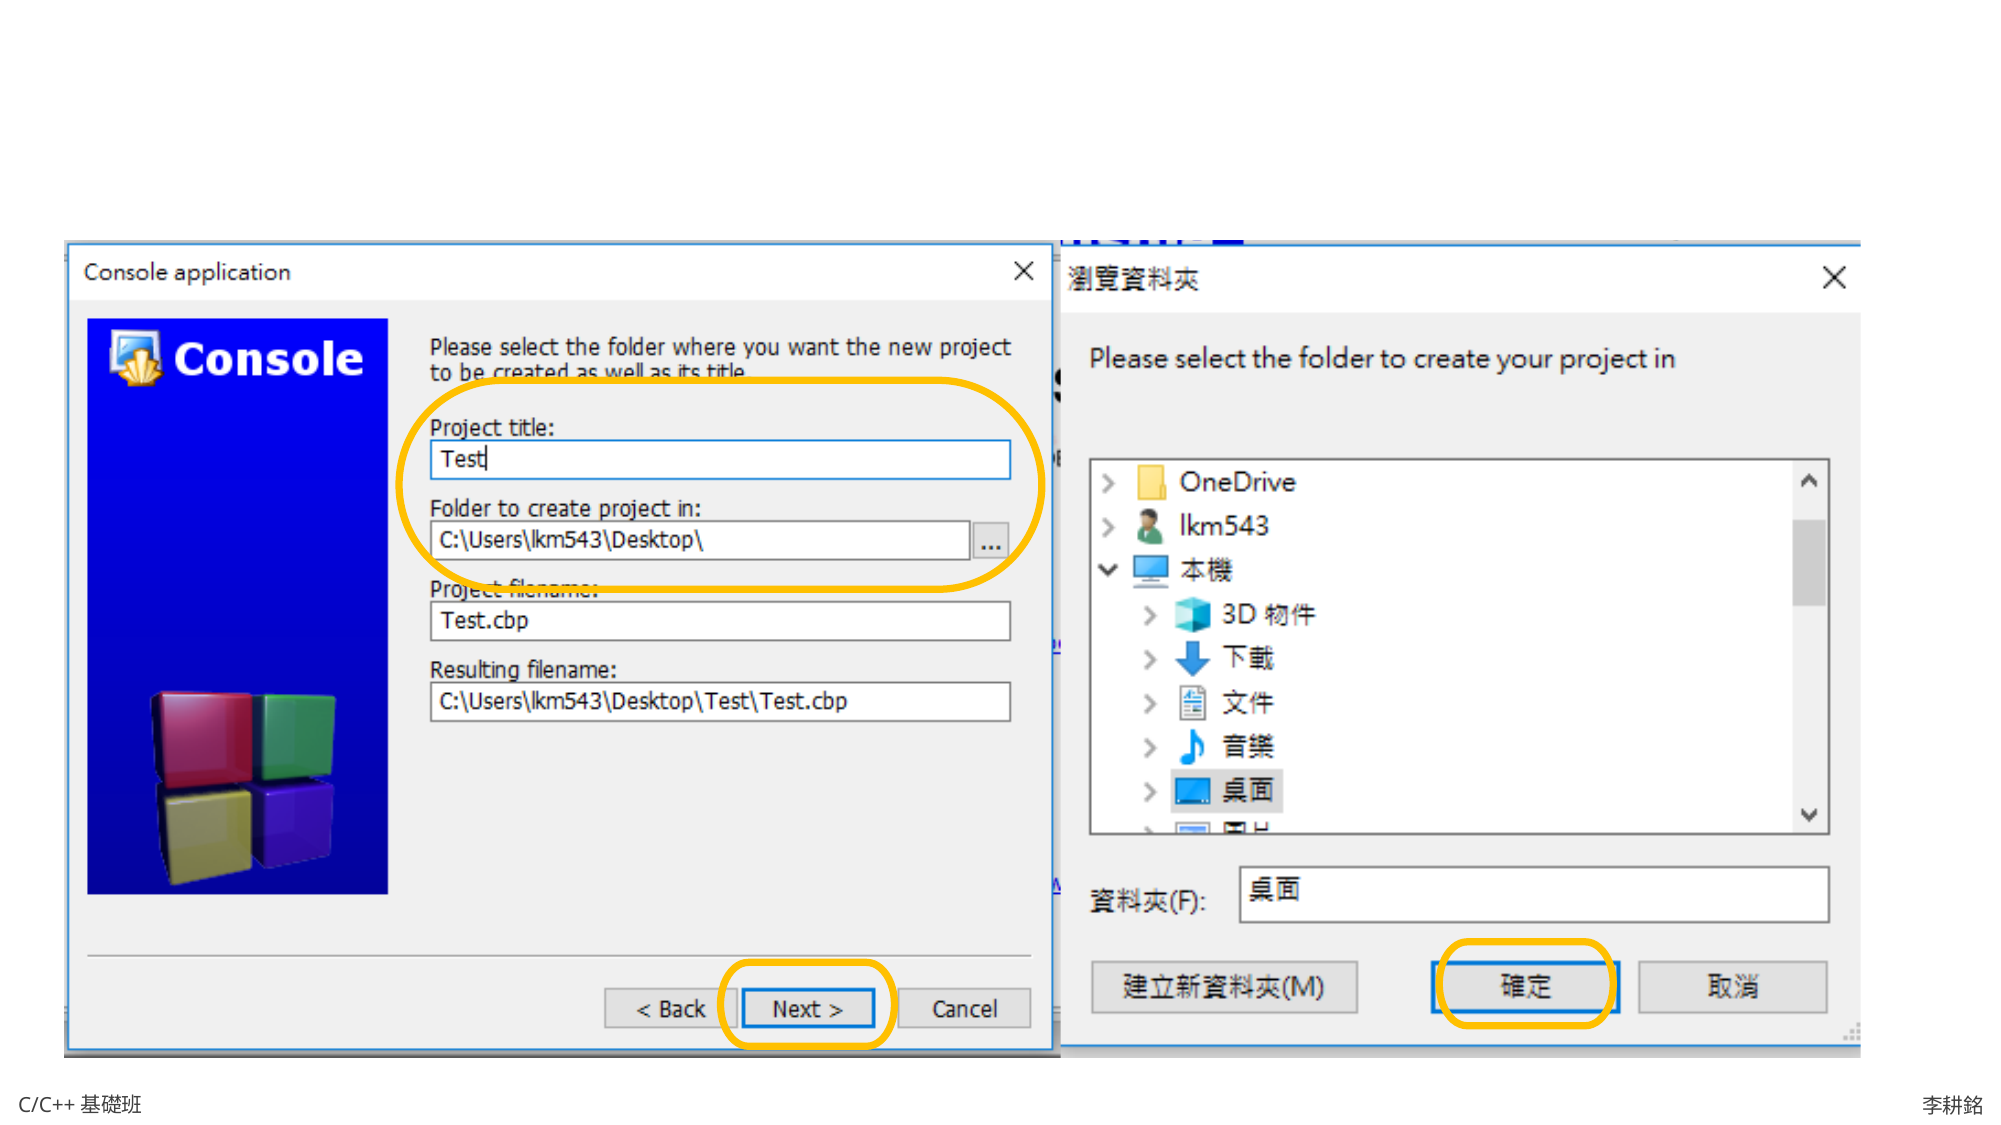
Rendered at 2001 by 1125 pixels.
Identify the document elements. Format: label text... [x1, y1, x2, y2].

text_box C/C++基礎班 [3, 1084, 158, 1125]
text_box 李耕銘 [1907, 1084, 2000, 1125]
picture [64, 240, 1861, 1058]
